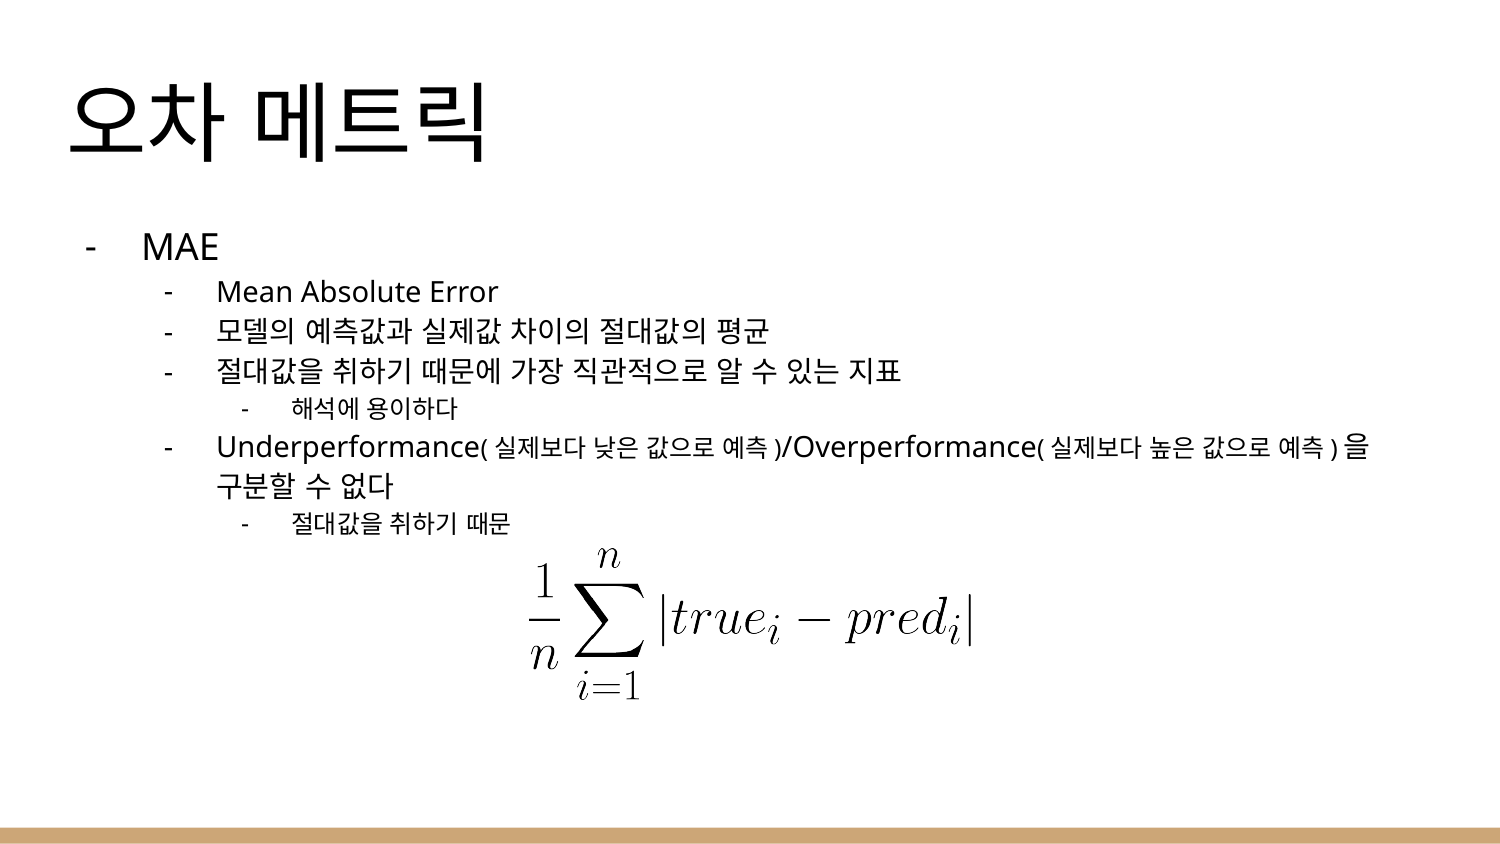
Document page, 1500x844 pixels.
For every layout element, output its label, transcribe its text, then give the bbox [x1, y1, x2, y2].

picture [529, 548, 971, 701]
title 오차 메트릭 [51, 51, 1449, 189]
list MAE Mean Absolute Error 모델의 예측값과 실제값 차이의 절대값의 평균 절대값을 취하기 때문에 가장 직관적으로 알 수 있는 지표 해석에 용이하다 Underperformance(실제보다 낮은 값으로 예측)/Overperformance(실제보다 높은 값으로 예측)을 구분할 수 없다 절대값을 취하기 때문 [51, 200, 1449, 752]
